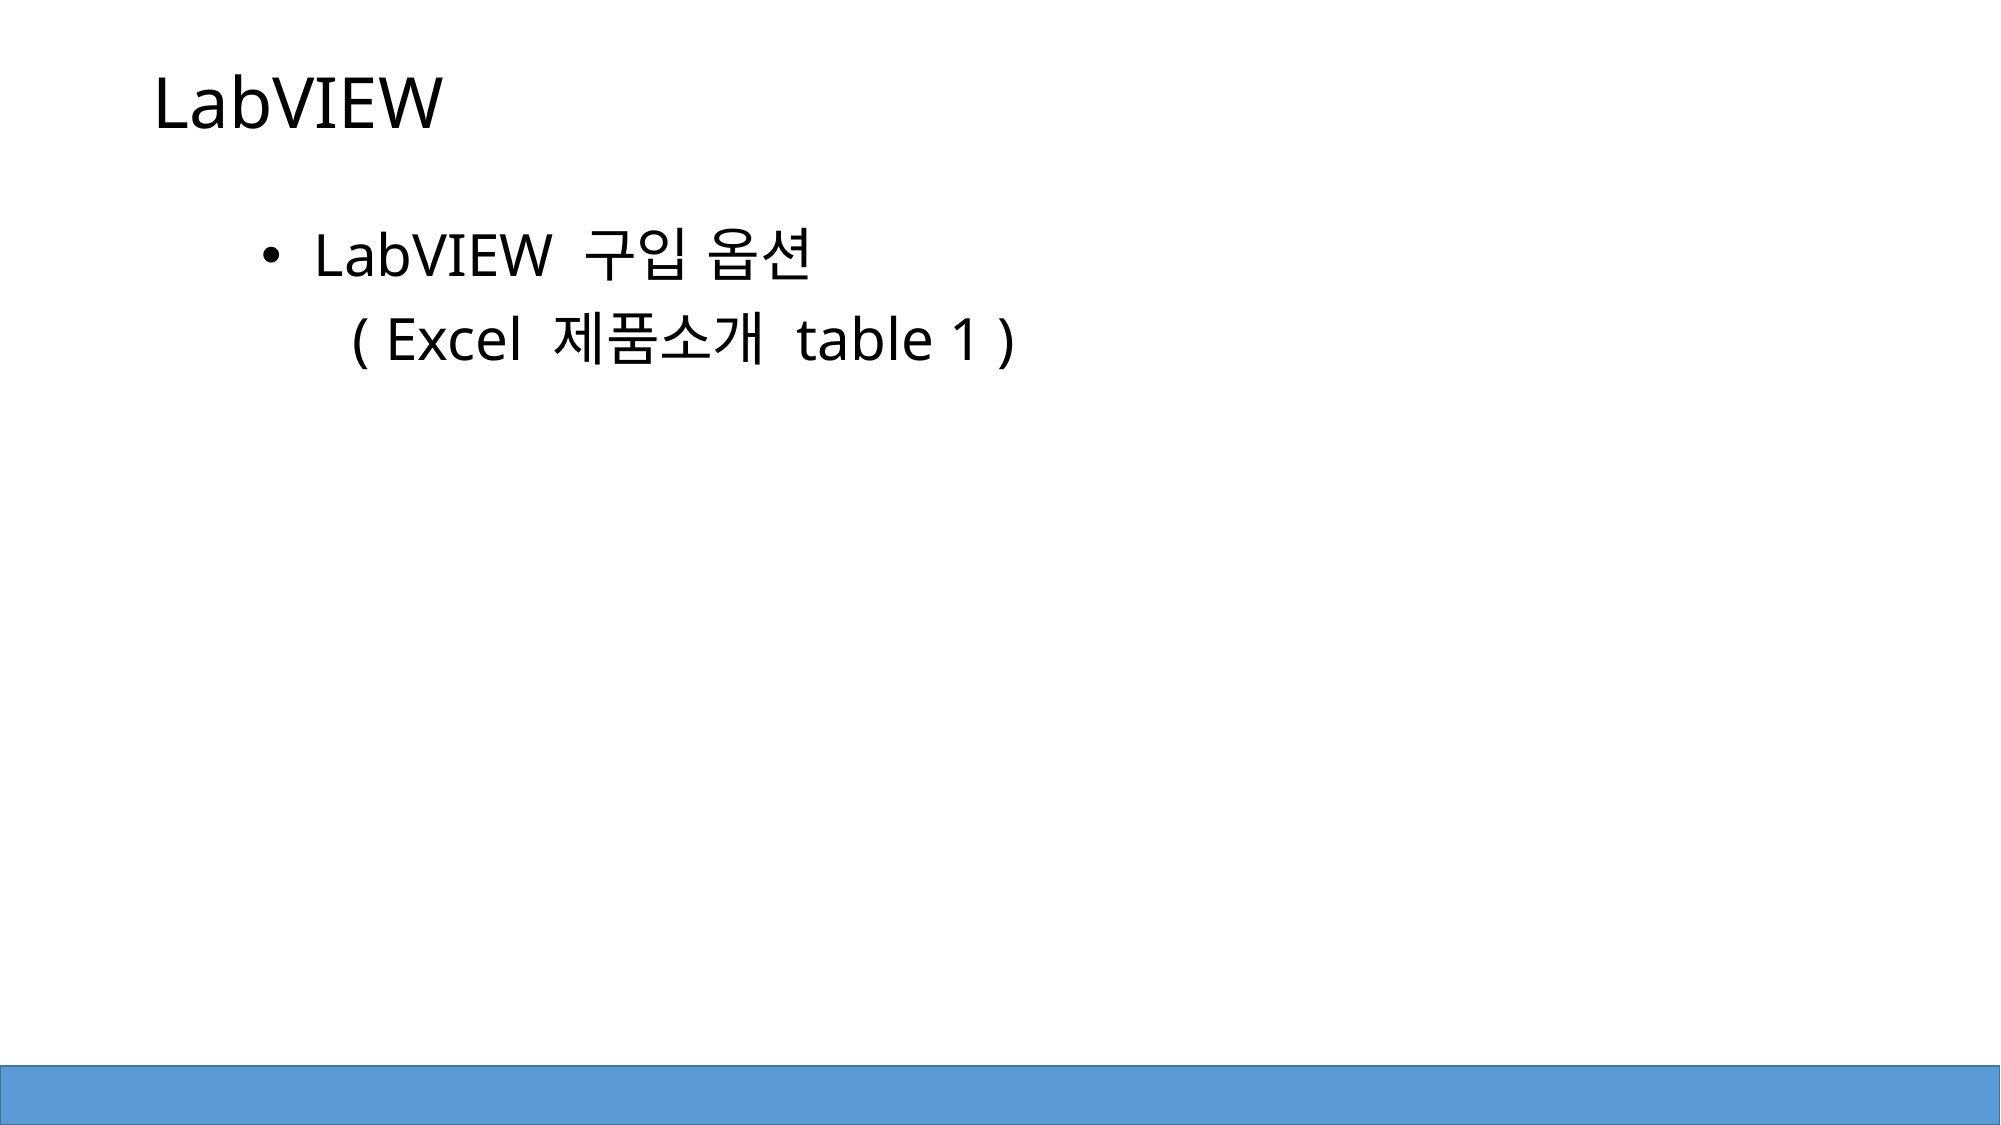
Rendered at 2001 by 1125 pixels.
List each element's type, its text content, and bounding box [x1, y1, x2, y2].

list LabVIEW 구입 옵션 ( Excel 제품소개 table 1 ) [246, 218, 1514, 431]
title LabVIEW [137, 59, 1863, 152]
text_box [0, 1065, 2000, 1125]
